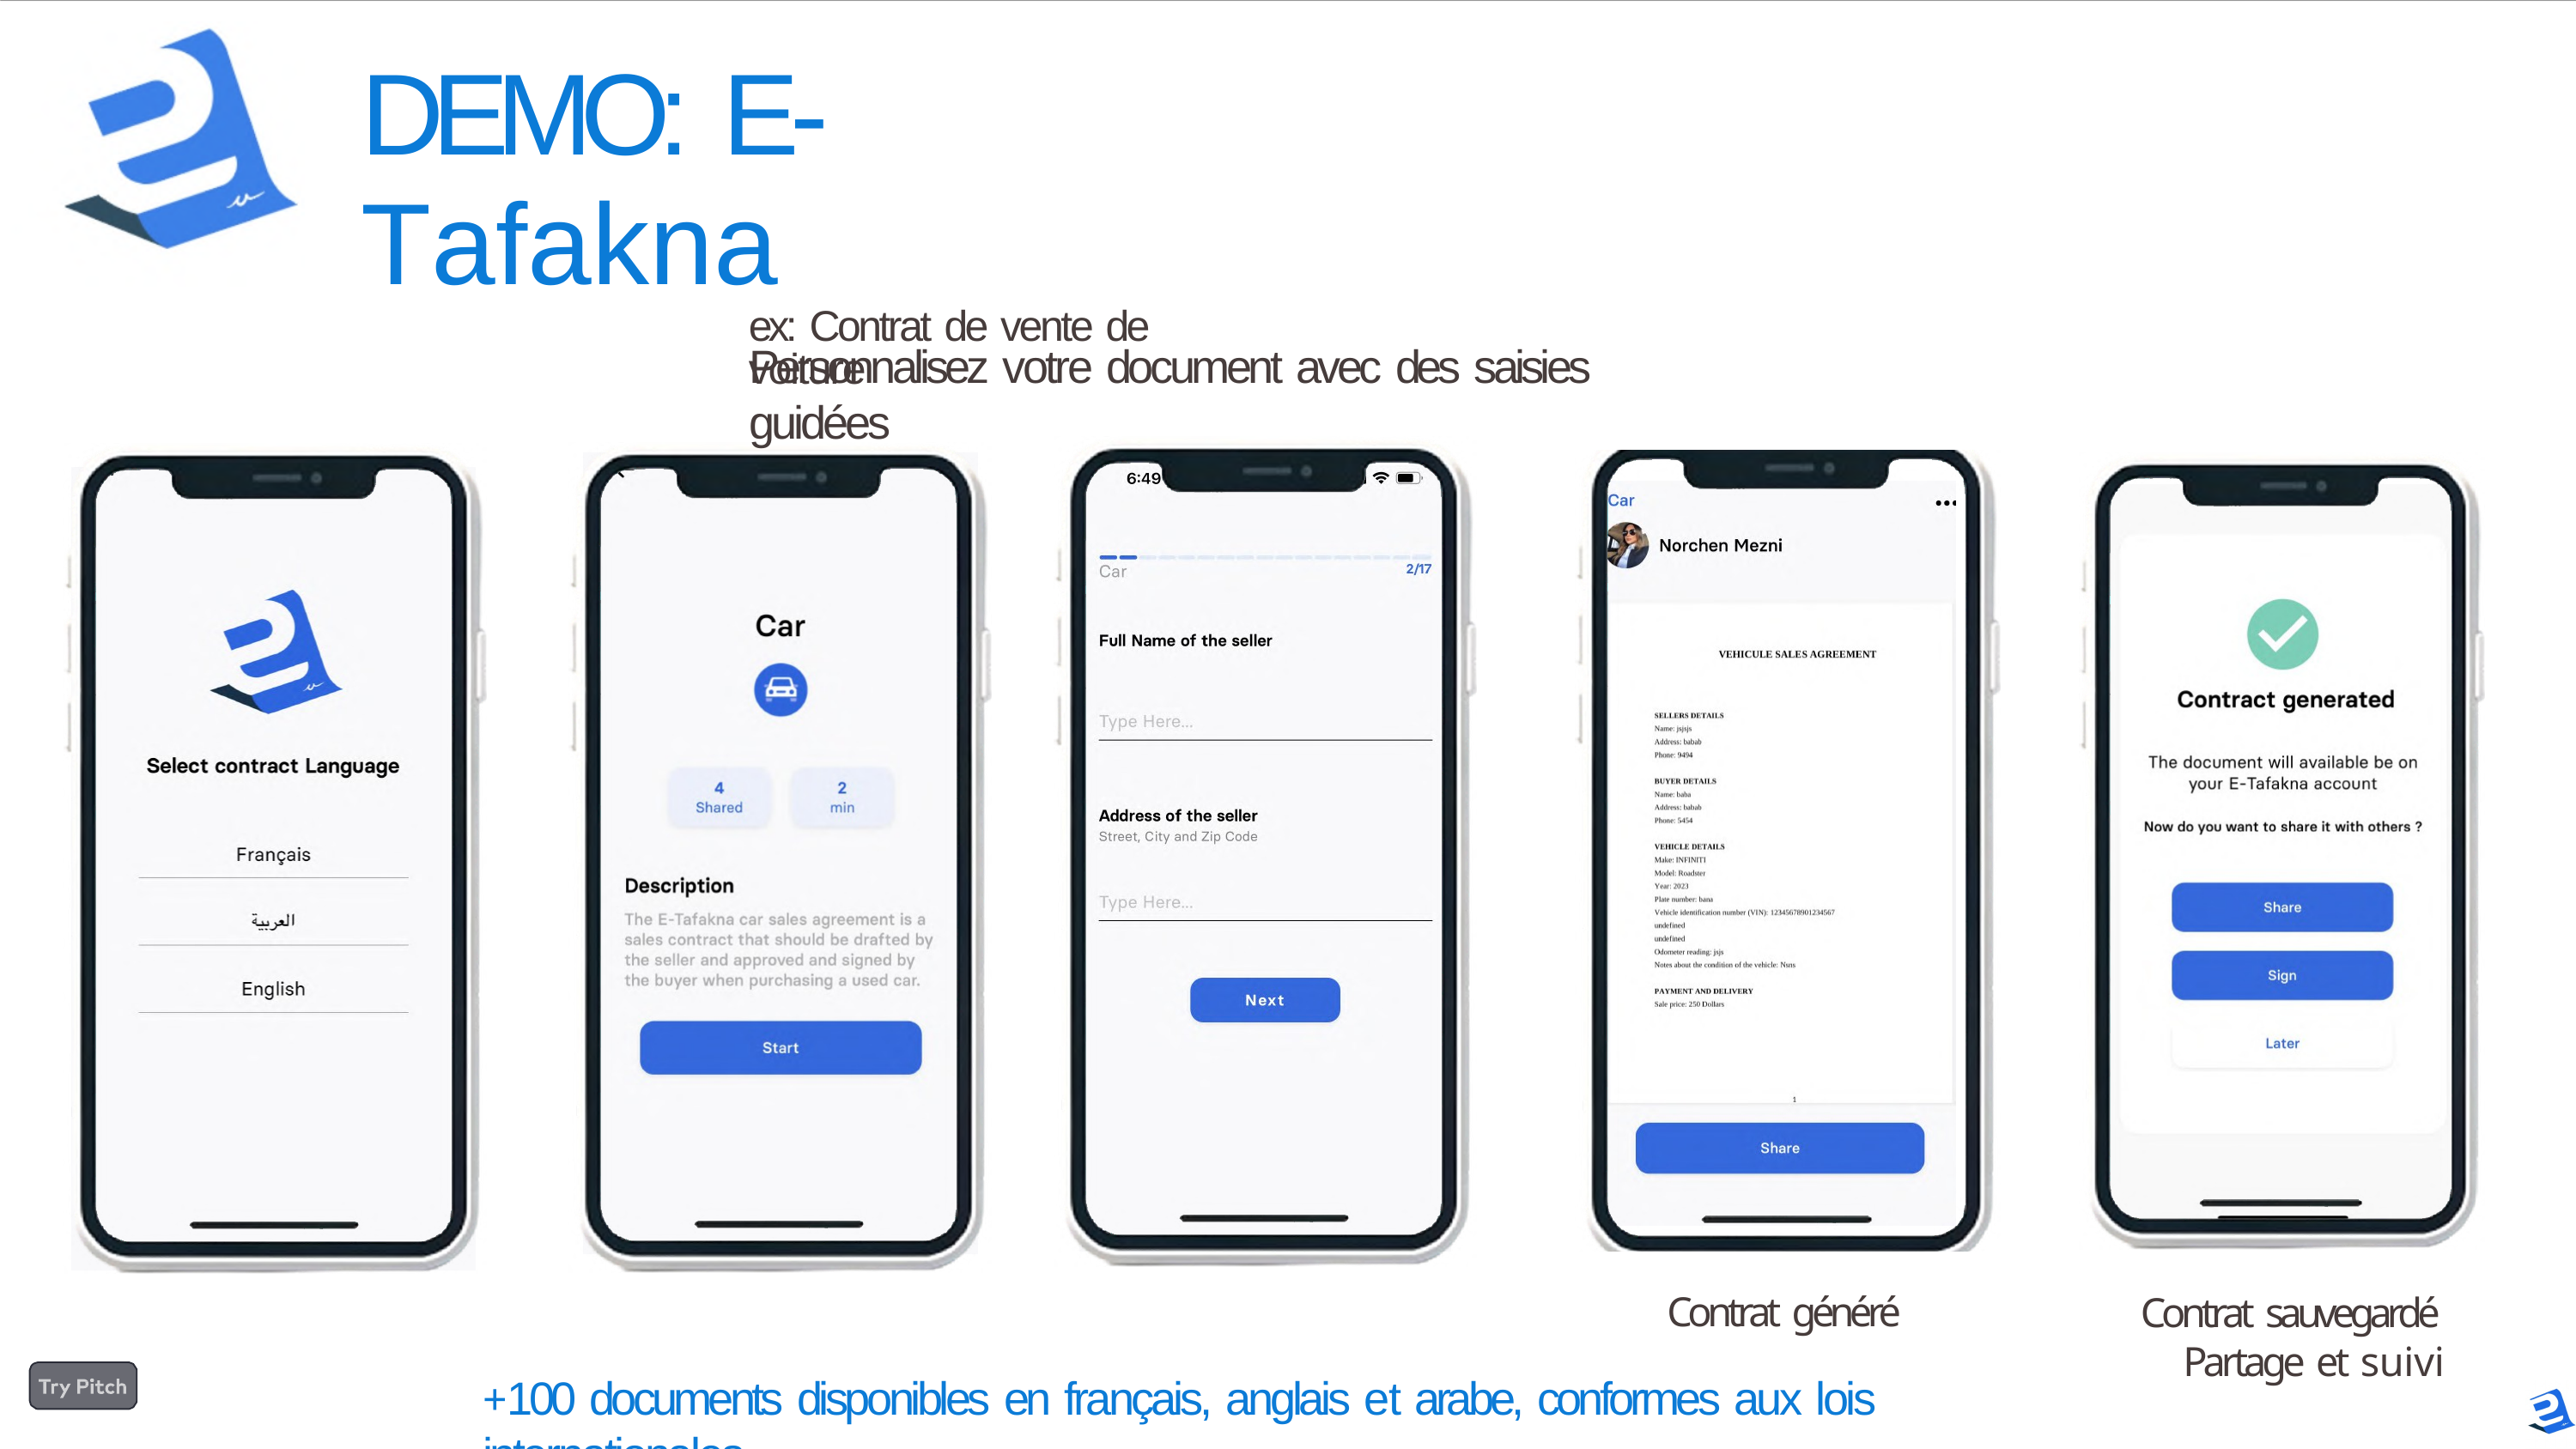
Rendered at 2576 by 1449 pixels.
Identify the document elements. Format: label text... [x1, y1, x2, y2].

text_box Contrat généré [1665, 1283, 1905, 1335]
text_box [64, 443, 487, 1275]
text_box Personnalisez votre document avec des saisies guidées [747, 335, 1681, 449]
title DEMO: E-Tafakna ex: Contrat de vente de voiture [359, 45, 1232, 393]
picture [0, 0, 2576, 1449]
text_box +100 documents disponibles en français, anglais et arabe, conformes aux lois internationales. [480, 1367, 2051, 1449]
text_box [28, 1361, 138, 1410]
text_box Contrat sauvegardé Partage et suivi [2138, 1285, 2454, 1385]
